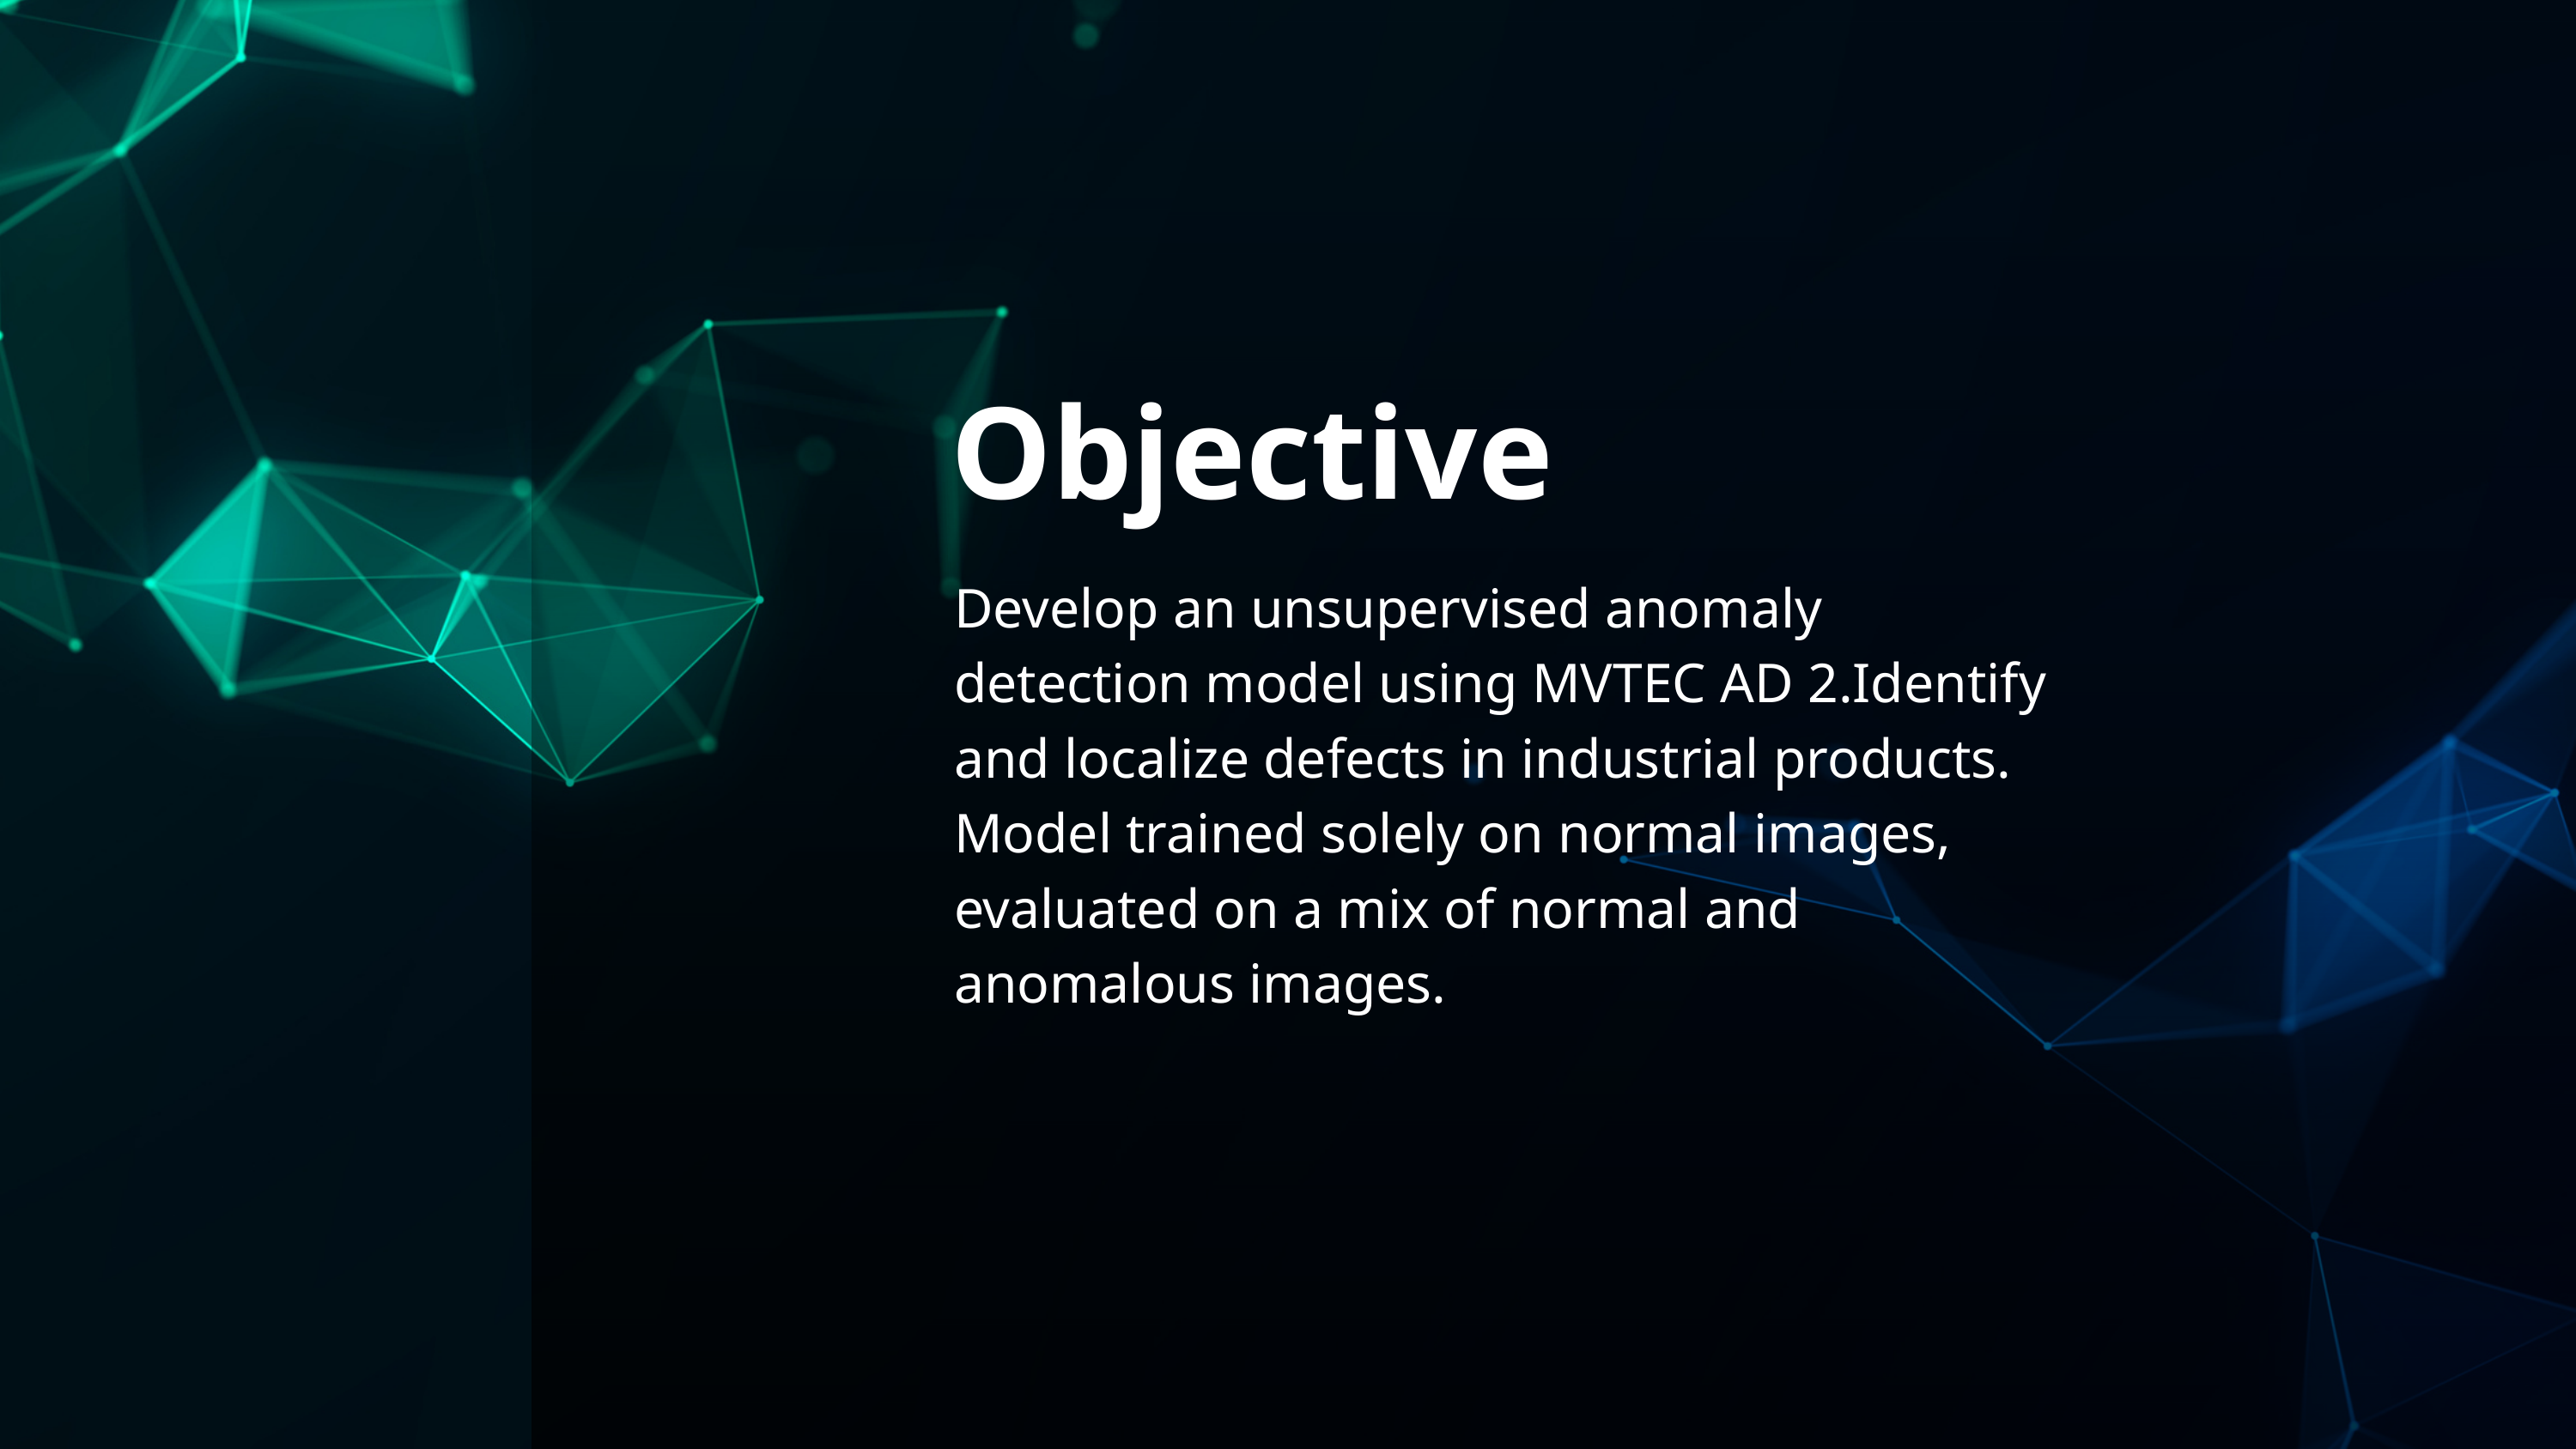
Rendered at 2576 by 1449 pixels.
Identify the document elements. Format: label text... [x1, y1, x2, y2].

text_box Develop an unsupervised anomaly detection model using MVTEC AD 2.Identify and localize defects in industrial products. Model trained solely on normal images, evaluated on a mix of normal and anomalous images. [953, 563, 2056, 1015]
text_box [0, 0, 532, 1449]
text_box Objective [950, 380, 1702, 525]
text_box [532, 0, 2576, 1449]
